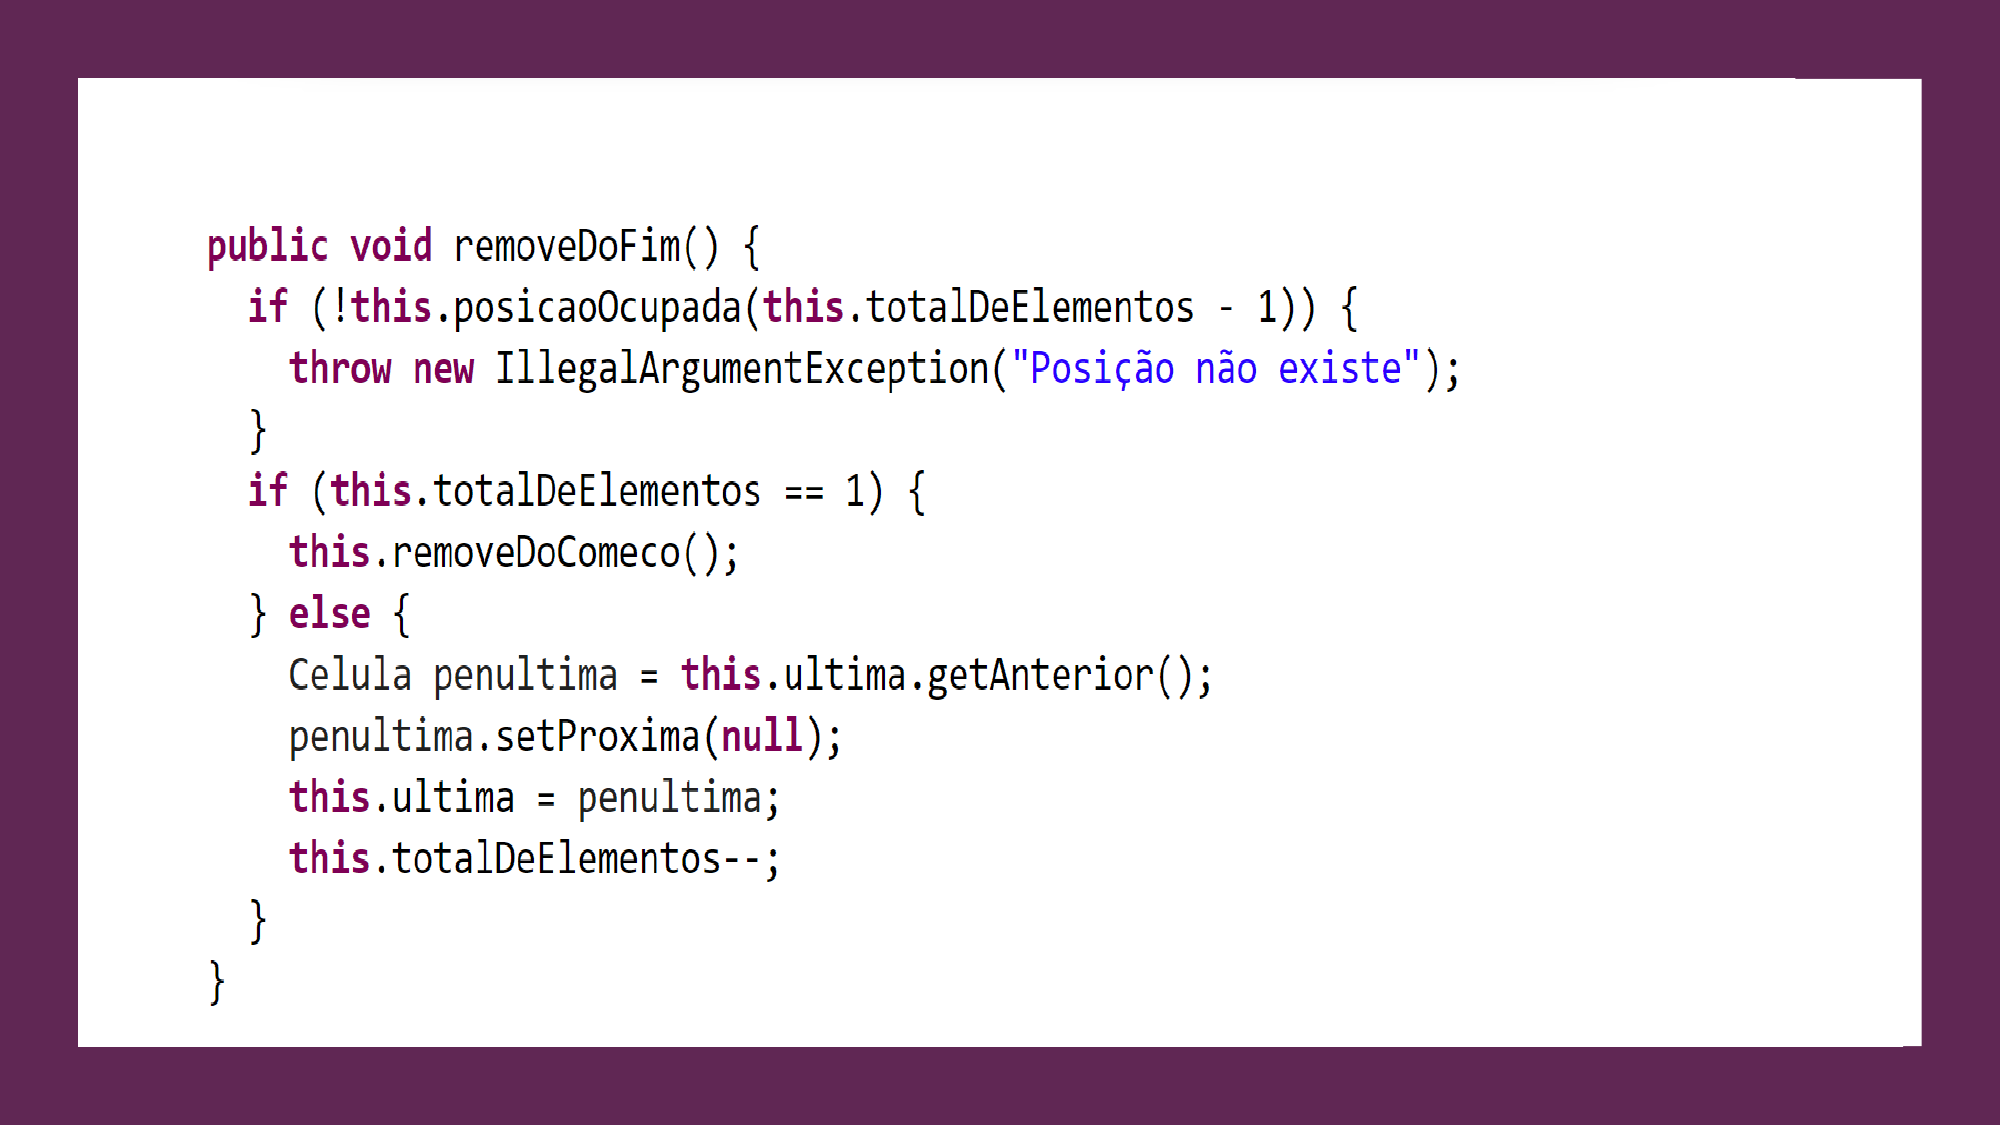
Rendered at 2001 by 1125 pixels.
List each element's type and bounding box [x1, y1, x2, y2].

text_box [0, 0, 2000, 1125]
picture [78, 78, 1904, 1047]
text_box [1796, 78, 1923, 1047]
